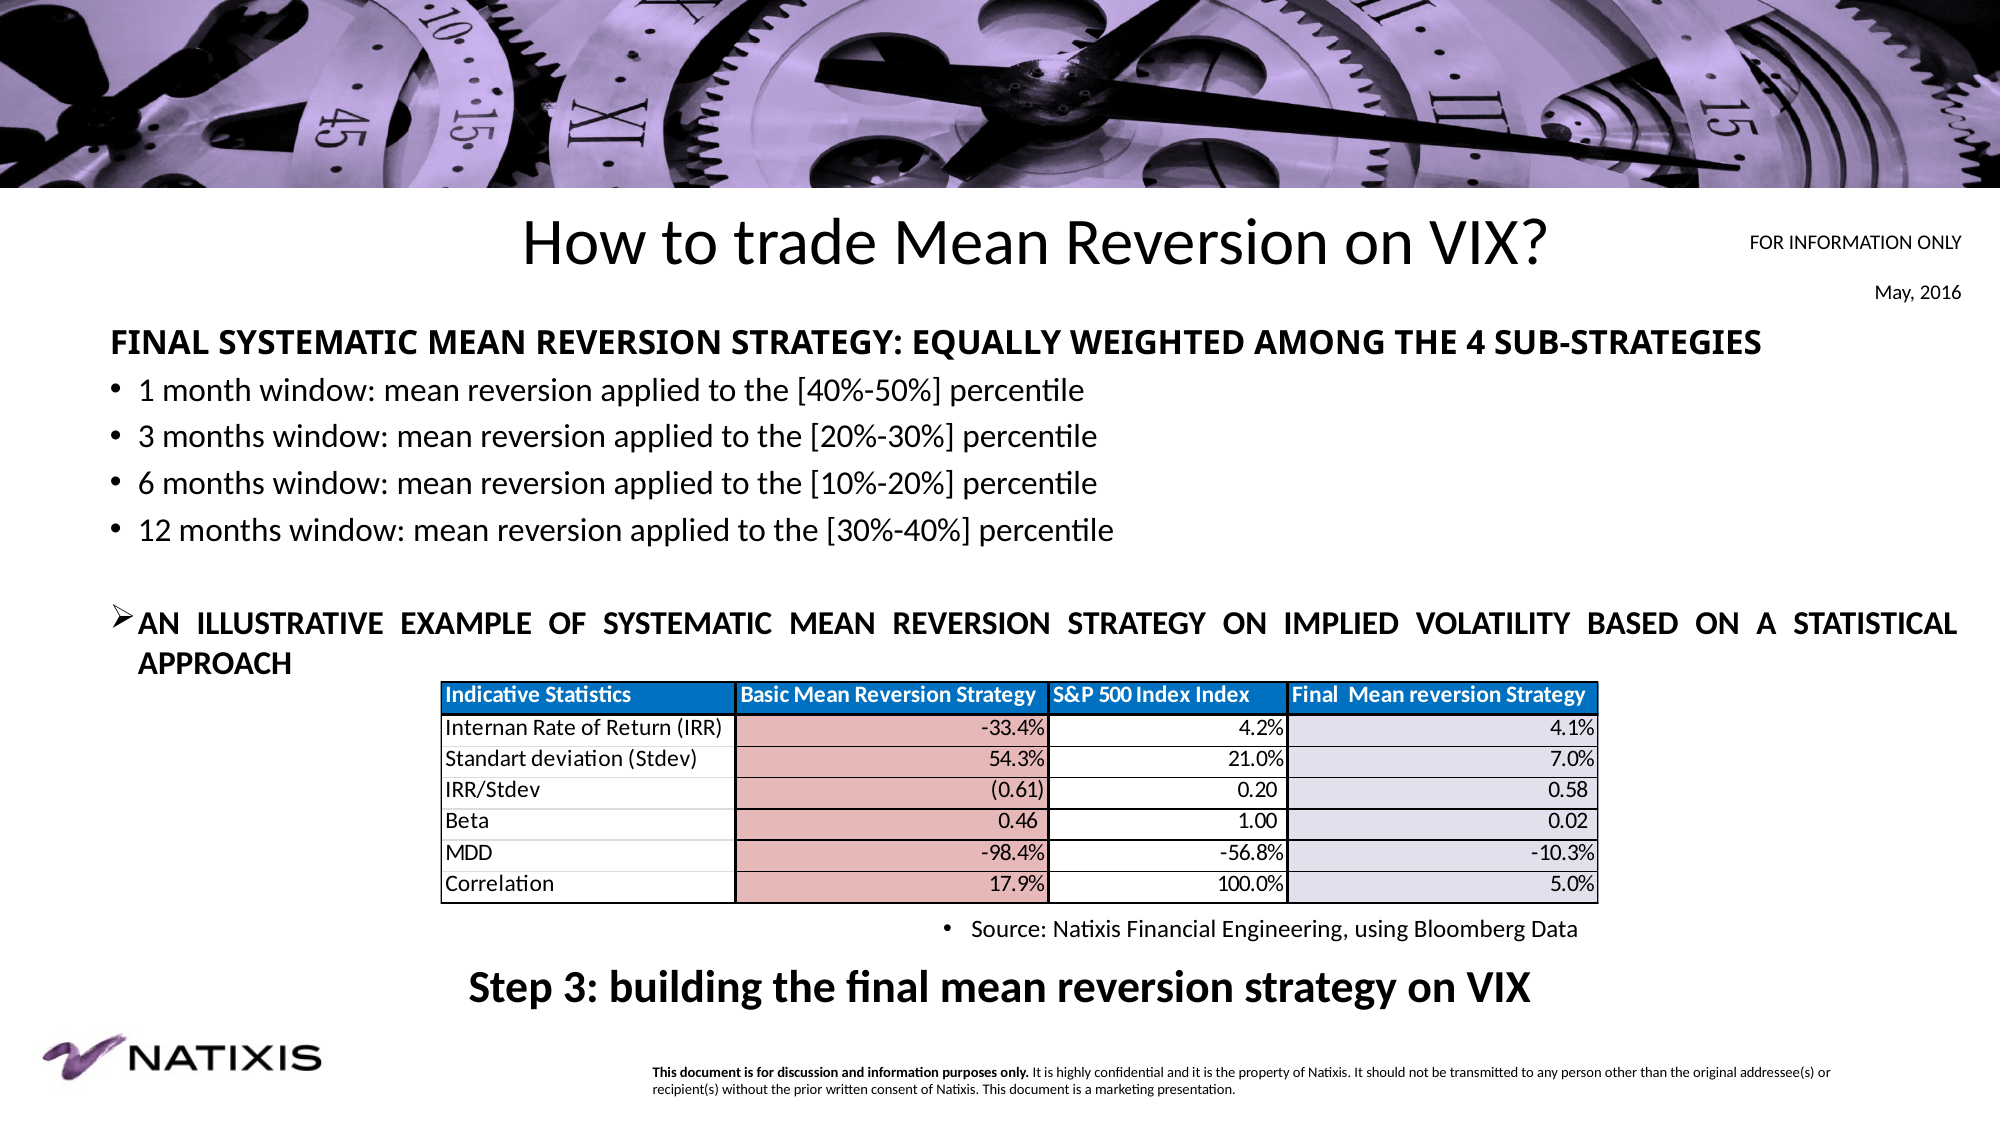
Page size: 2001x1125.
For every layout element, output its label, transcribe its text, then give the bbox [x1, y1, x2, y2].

text_box Source: Natixis Financial Engineering, using Bloomberg Data [928, 905, 1628, 945]
text_box Step 3: building the final mean reversion strategy on VIX [0, 949, 2000, 1019]
text_box FINAL SYSTEMATIC MEAN REVERSION STRATEGY: EQUALLY WEIGHTED AMONG THE 4 SUB-STRATEGIES 1 month window: mean reversion applied to the [40%-50%] percentile 3 months window: mean reversion applied to the [20%-30%] percentile 6 months window: mean reversion applied to the [10%-20%] percentile 12 months window: mean reversion applied to the [30%-40%] percentile AN ILLUSTRATIVE EXAMPLE OF SYSTEMATIC MEAN REVERSION STRATEGY ON IMPLIED VOLATILITY BASED ON A STATISTICAL APPROACH [93, 312, 1977, 627]
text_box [440, 681, 1601, 906]
list How to trade Mean Reversion on VIX? [0, 190, 2000, 297]
picture [17, 1019, 372, 1105]
